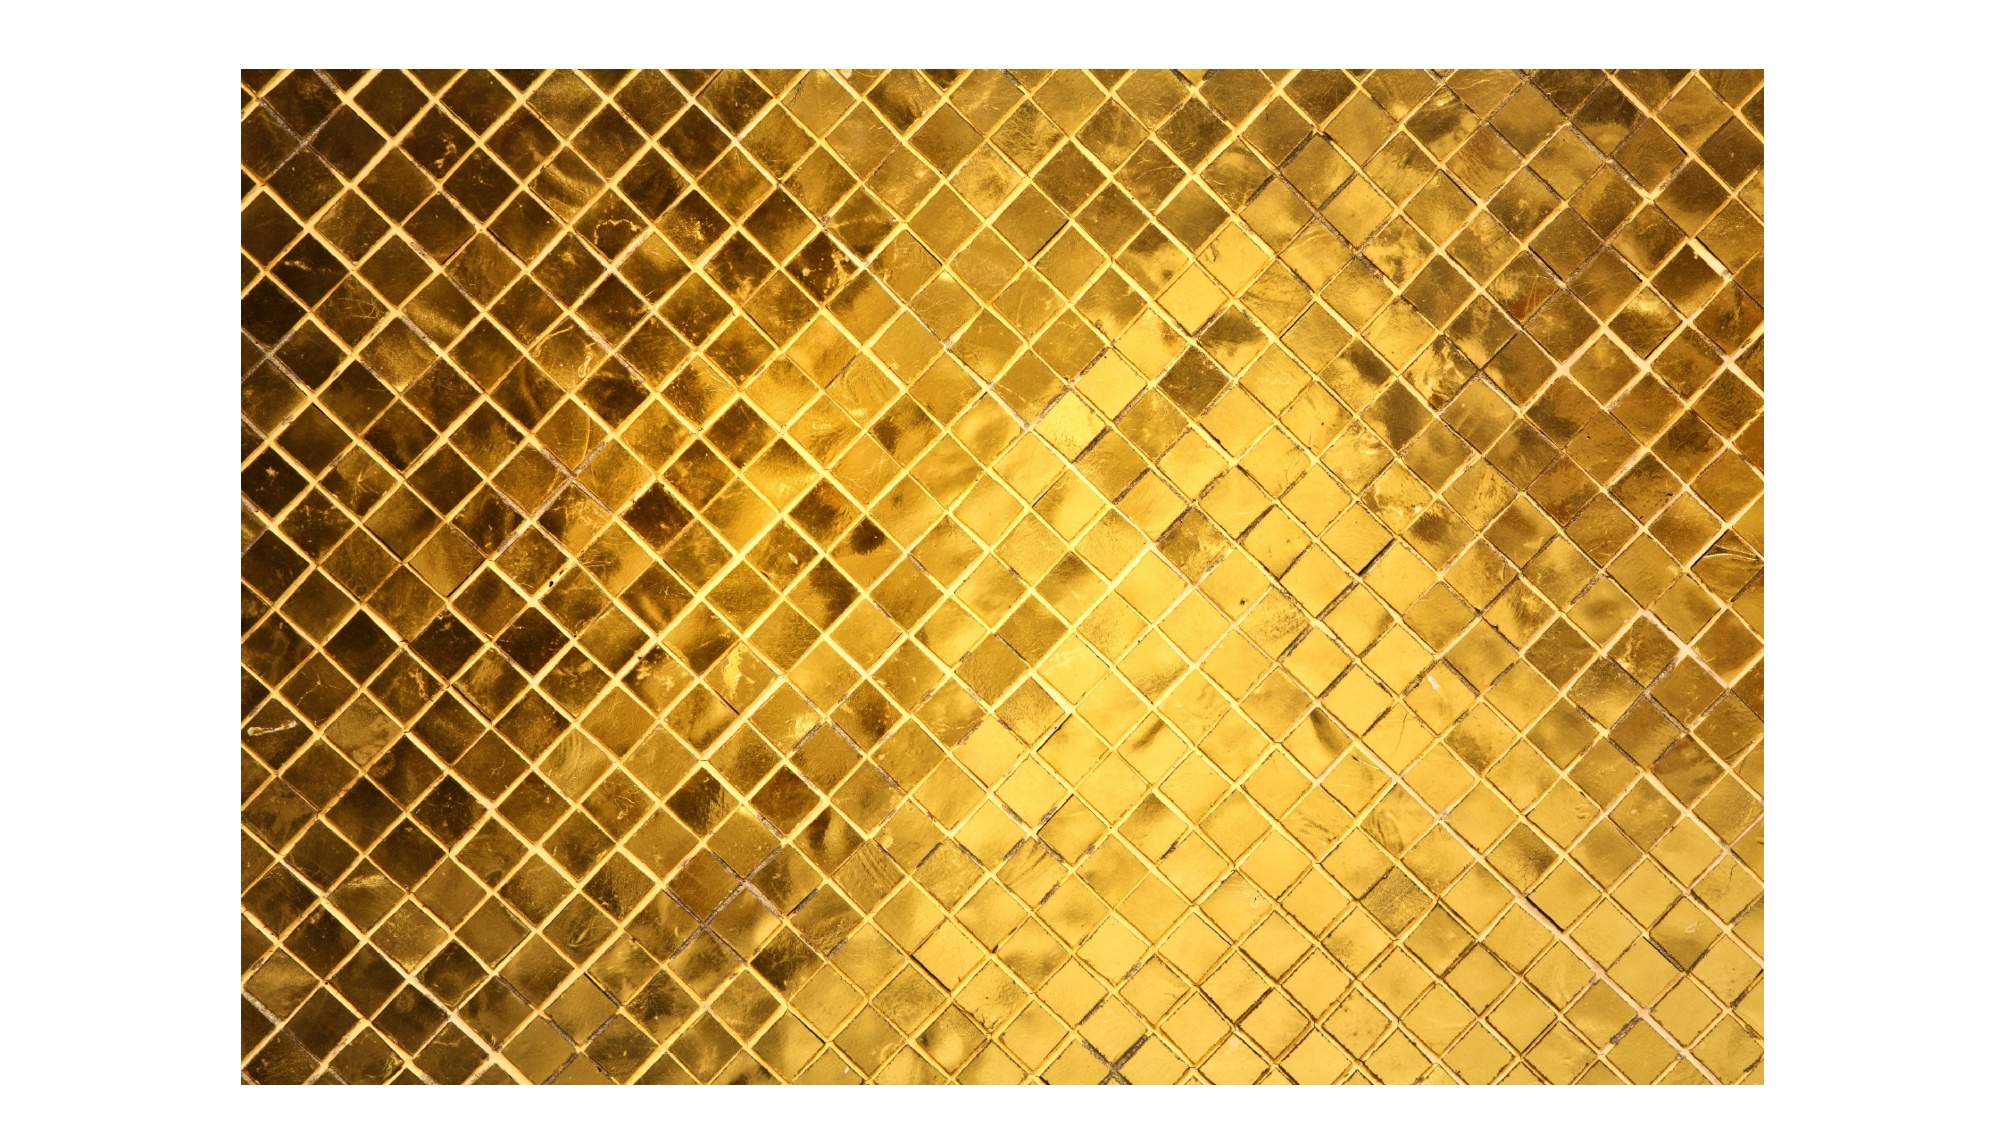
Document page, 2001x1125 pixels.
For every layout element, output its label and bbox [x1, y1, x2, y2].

picture [241, 69, 1764, 1085]
